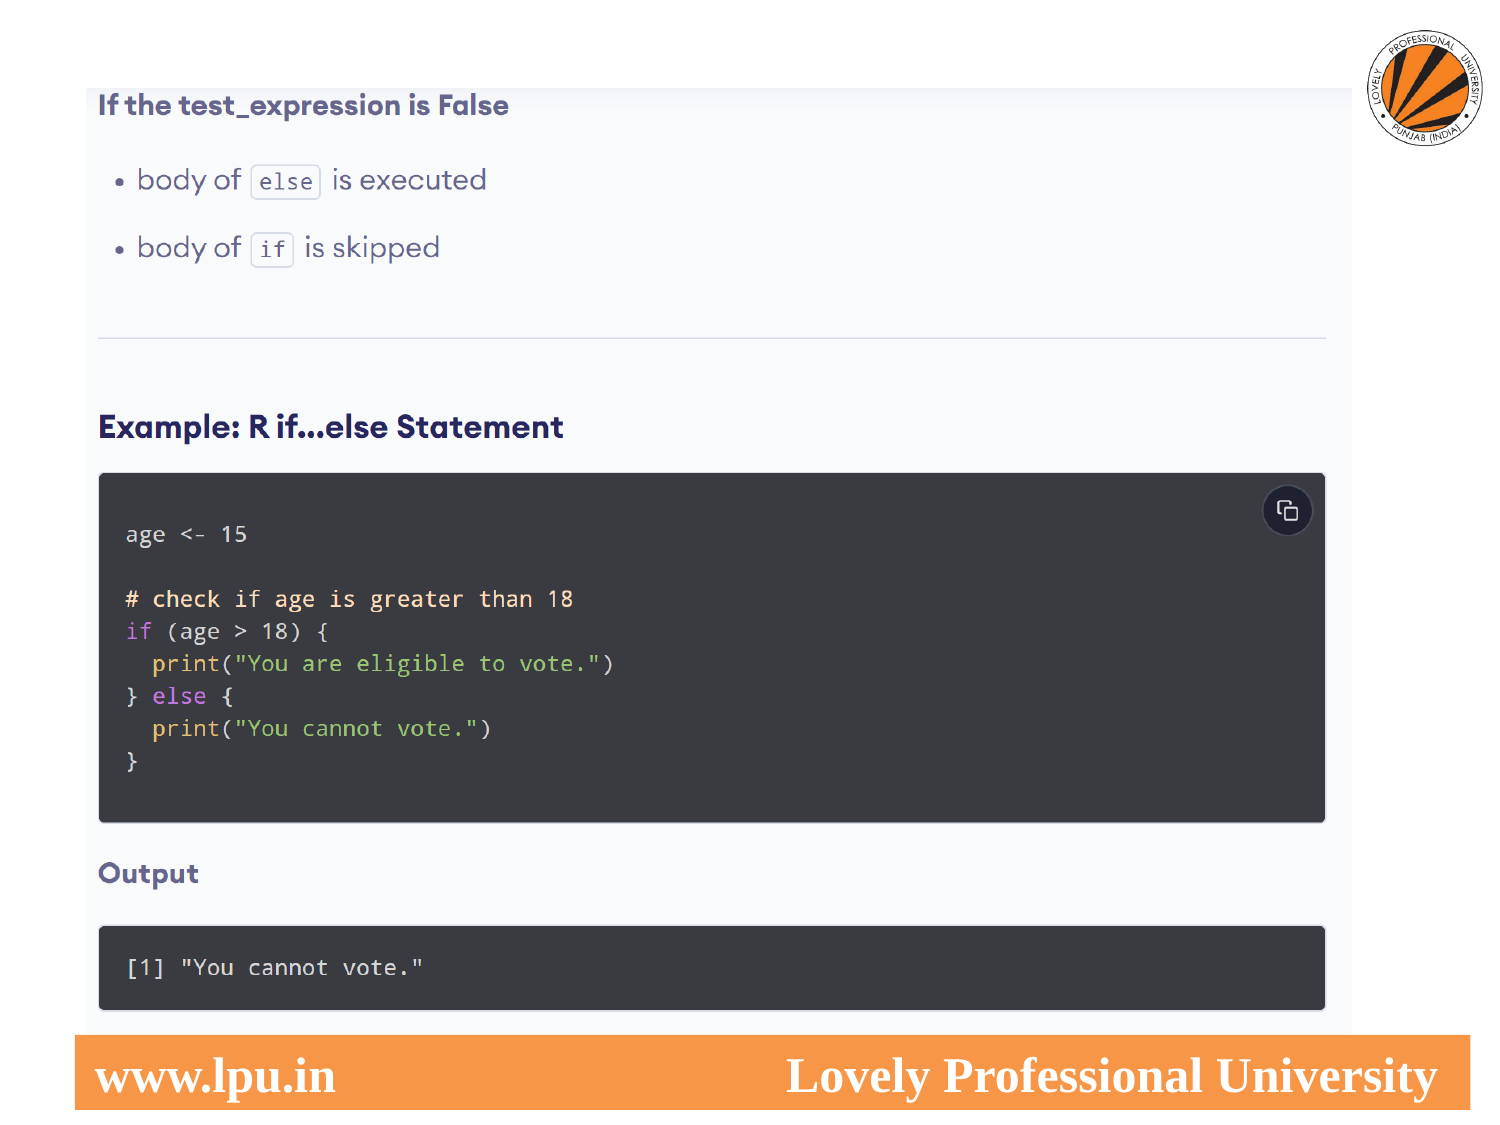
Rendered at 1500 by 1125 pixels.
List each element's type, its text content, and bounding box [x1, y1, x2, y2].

text_box www.lpu.in Lovely Professional University [74, 1034, 1471, 1110]
picture [1366, 30, 1483, 147]
picture [86, 88, 1352, 1034]
